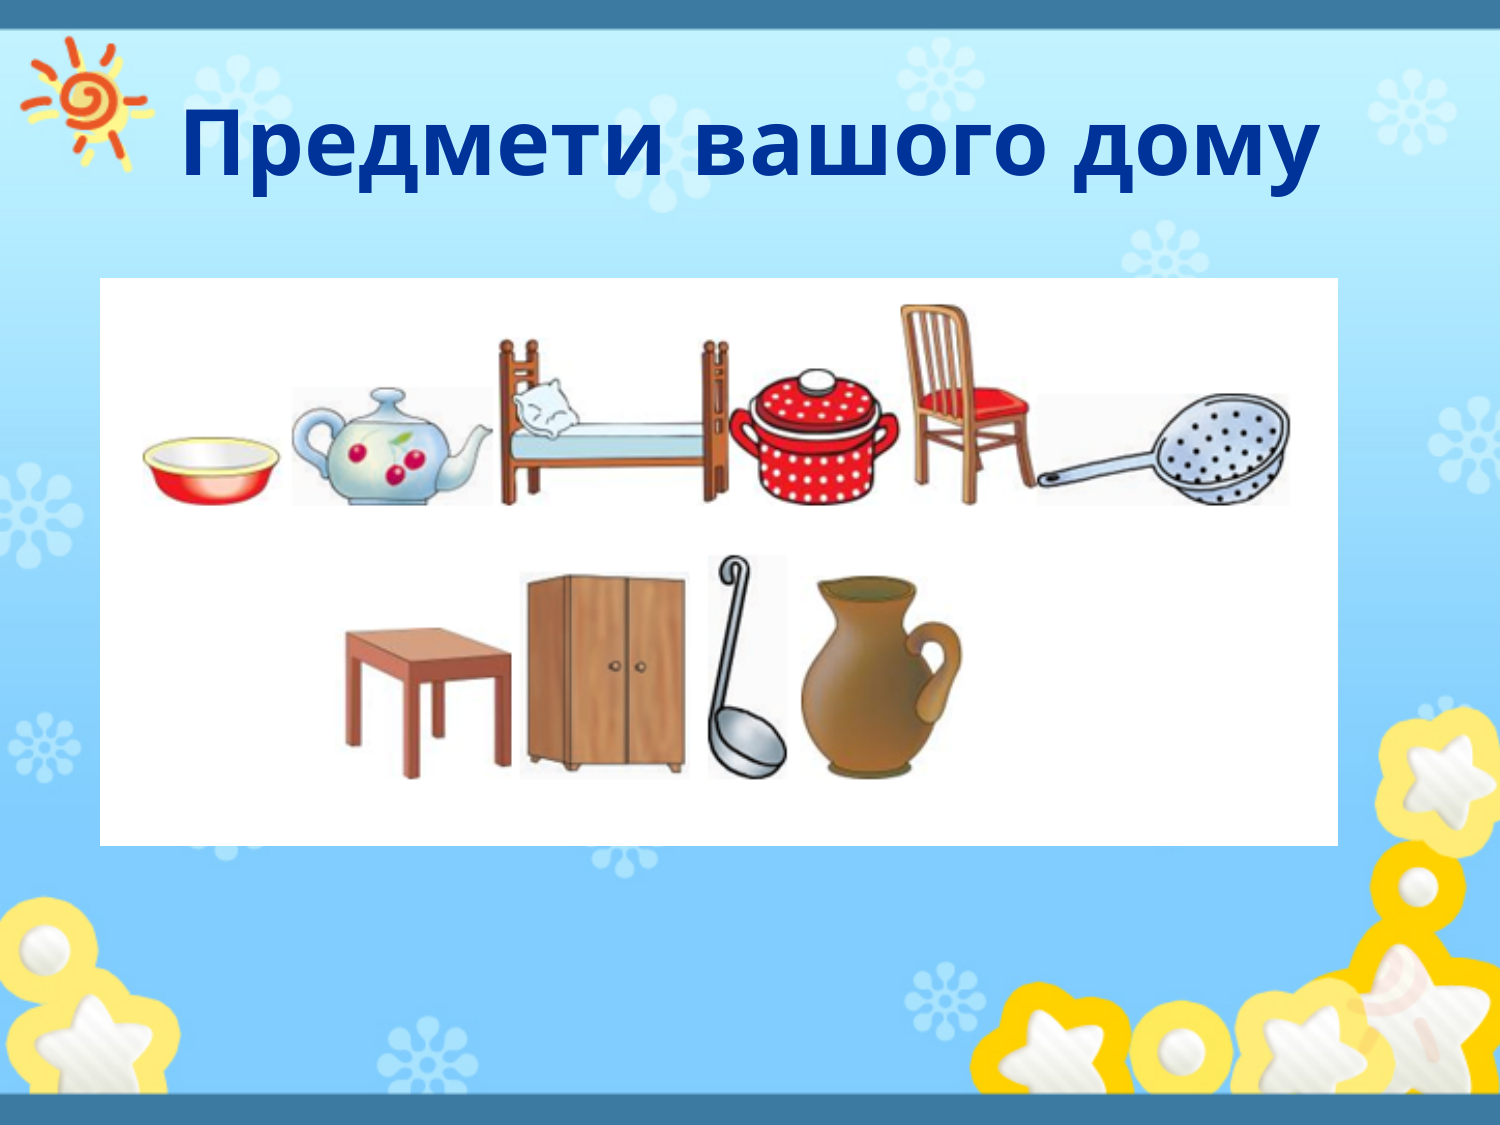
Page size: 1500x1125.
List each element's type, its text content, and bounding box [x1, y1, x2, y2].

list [99, 278, 1338, 847]
title Предмети вашого дому [75, 45, 1425, 233]
picture [0, 0, 1500, 1125]
